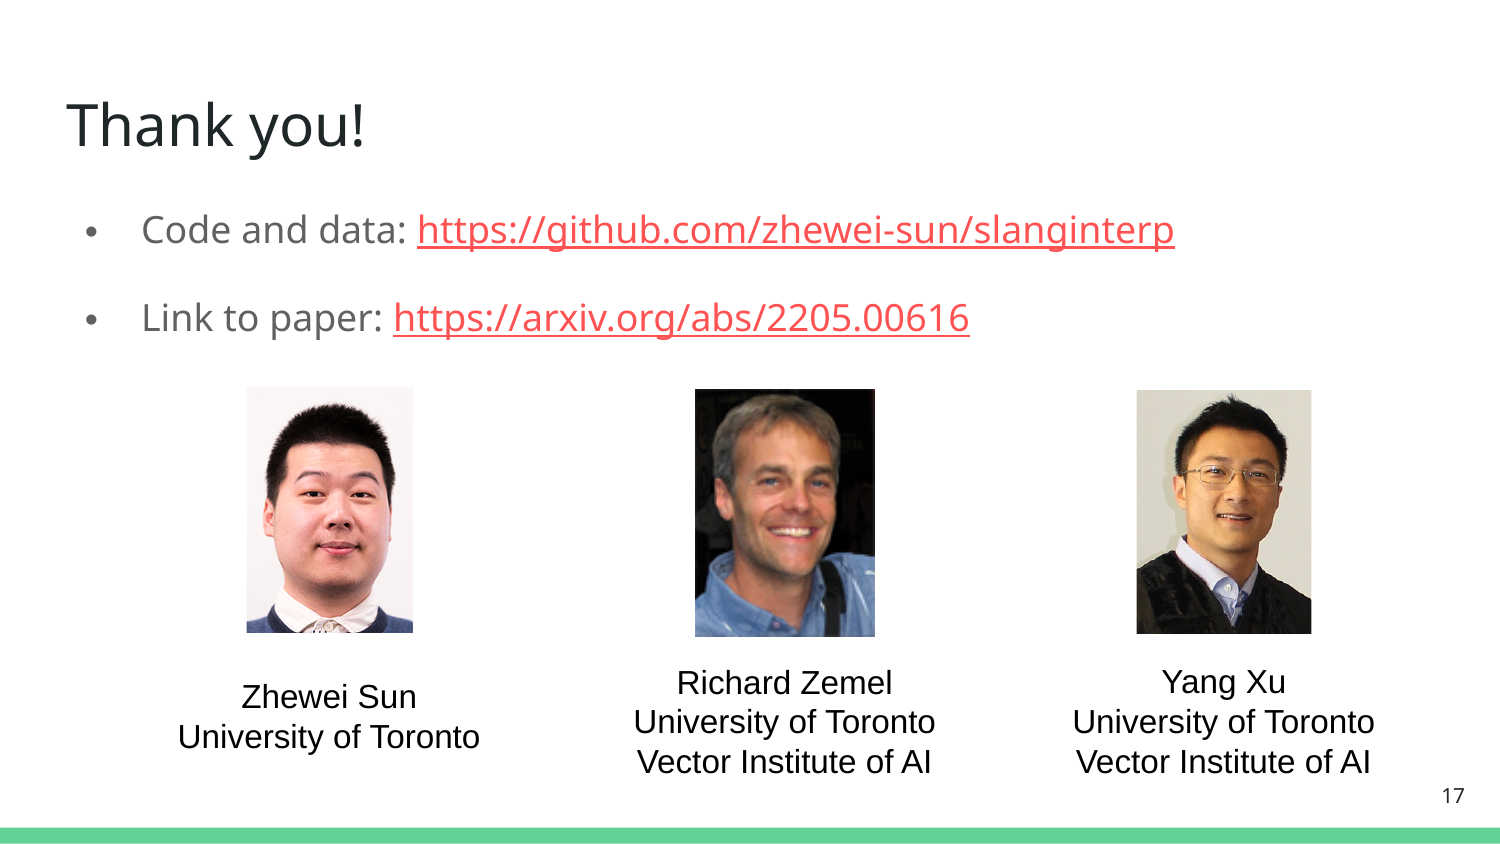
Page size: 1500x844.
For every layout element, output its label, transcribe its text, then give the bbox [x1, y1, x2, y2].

picture [695, 389, 875, 637]
text_box Yang Xu University of Toronto Vector Institute of AI [1024, 652, 1424, 828]
title Thank you! [51, 72, 1449, 167]
list Code and data: https://github.com/zhewei-sun/slanginterp Link to paper: https://arxiv.org/abs/2205.00616 [51, 190, 1449, 795]
slide_number 17 [1389, 764, 1480, 830]
picture [206, 387, 452, 633]
picture [1136, 390, 1312, 634]
text_box Zhewei Sun University of Toronto [151, 668, 508, 763]
text_box Richard Zemel University of Toronto Vector Institute of AI [594, 653, 976, 788]
